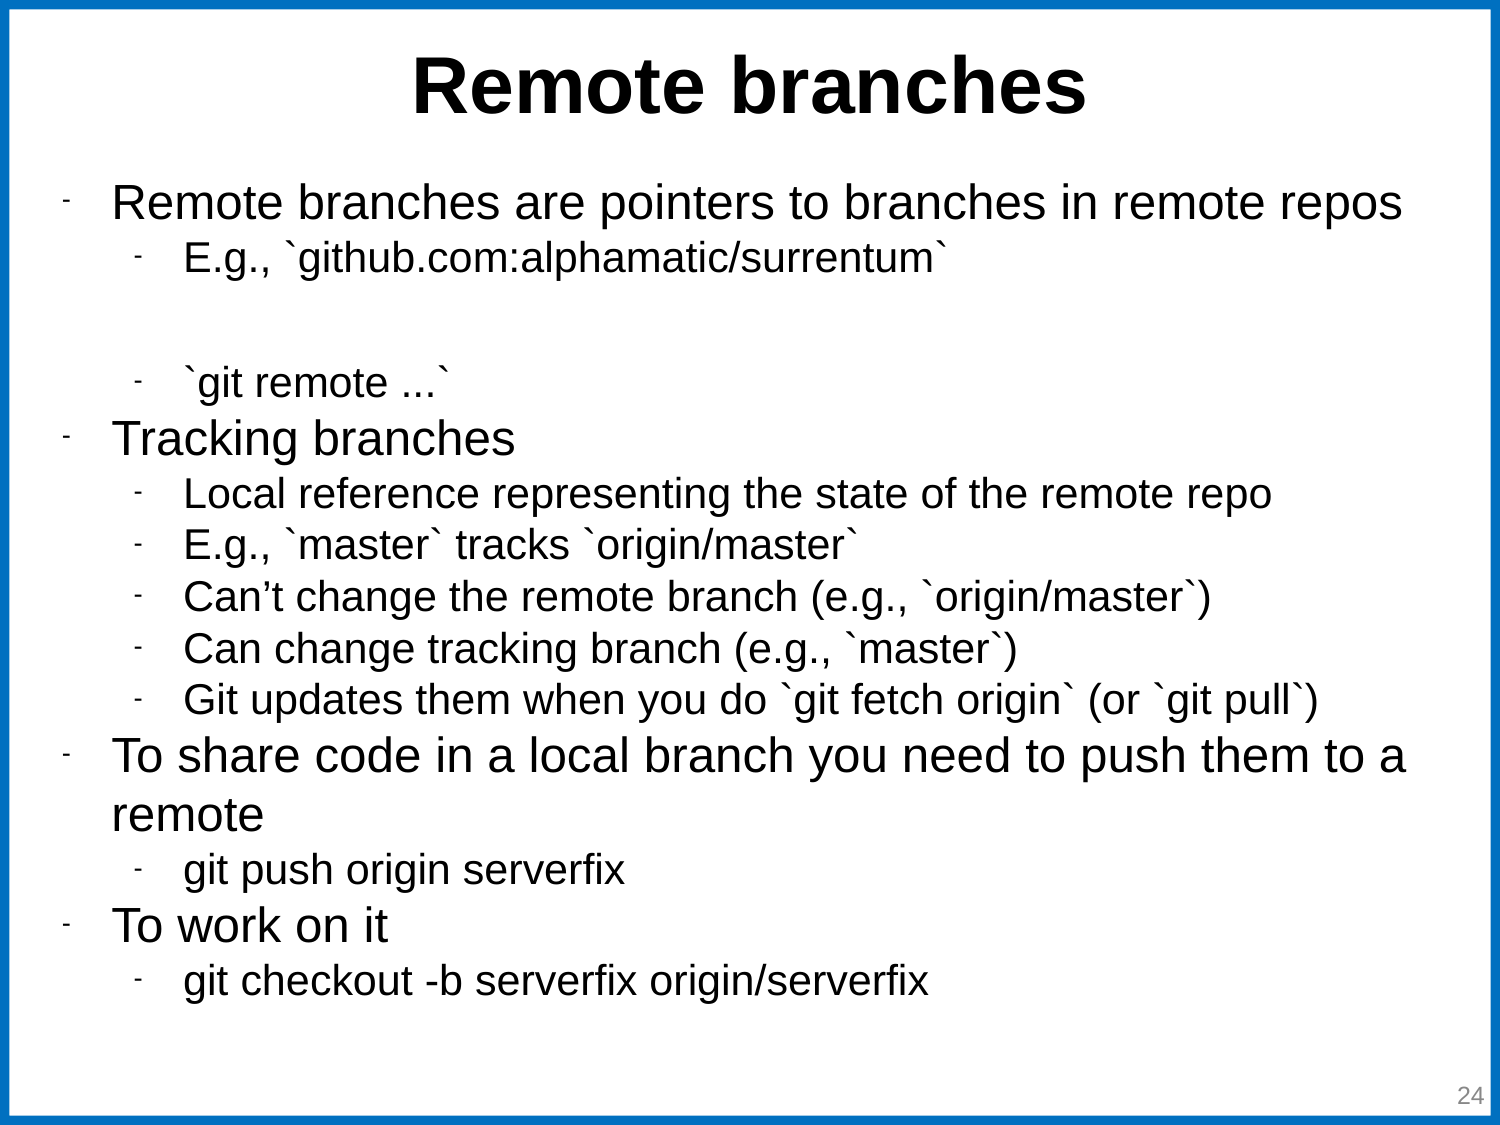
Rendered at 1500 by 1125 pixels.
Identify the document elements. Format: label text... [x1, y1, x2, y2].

title Remote branches [24, 24, 1475, 138]
list Remote branches are pointers to branches in remote repos E.g., `github.com:alphamatic/surrentum` `git remote ...` Tracking branches Local reference representing the state of the remote repo E.g., `master` tracks `origin/master` Can’t change the remote branch (e.g., `origin/master`) Can change tracking branch (e.g., `master`) Git updates them when you do `git fetch origin` (or `git pull`) To share code in a local branch you need to push them to a remote git push origin serverfix To work on it git checkout -b serverfix origin/serverfix [24, 162, 1475, 1025]
slide_number ‹#› [1149, 1065, 1500, 1125]
